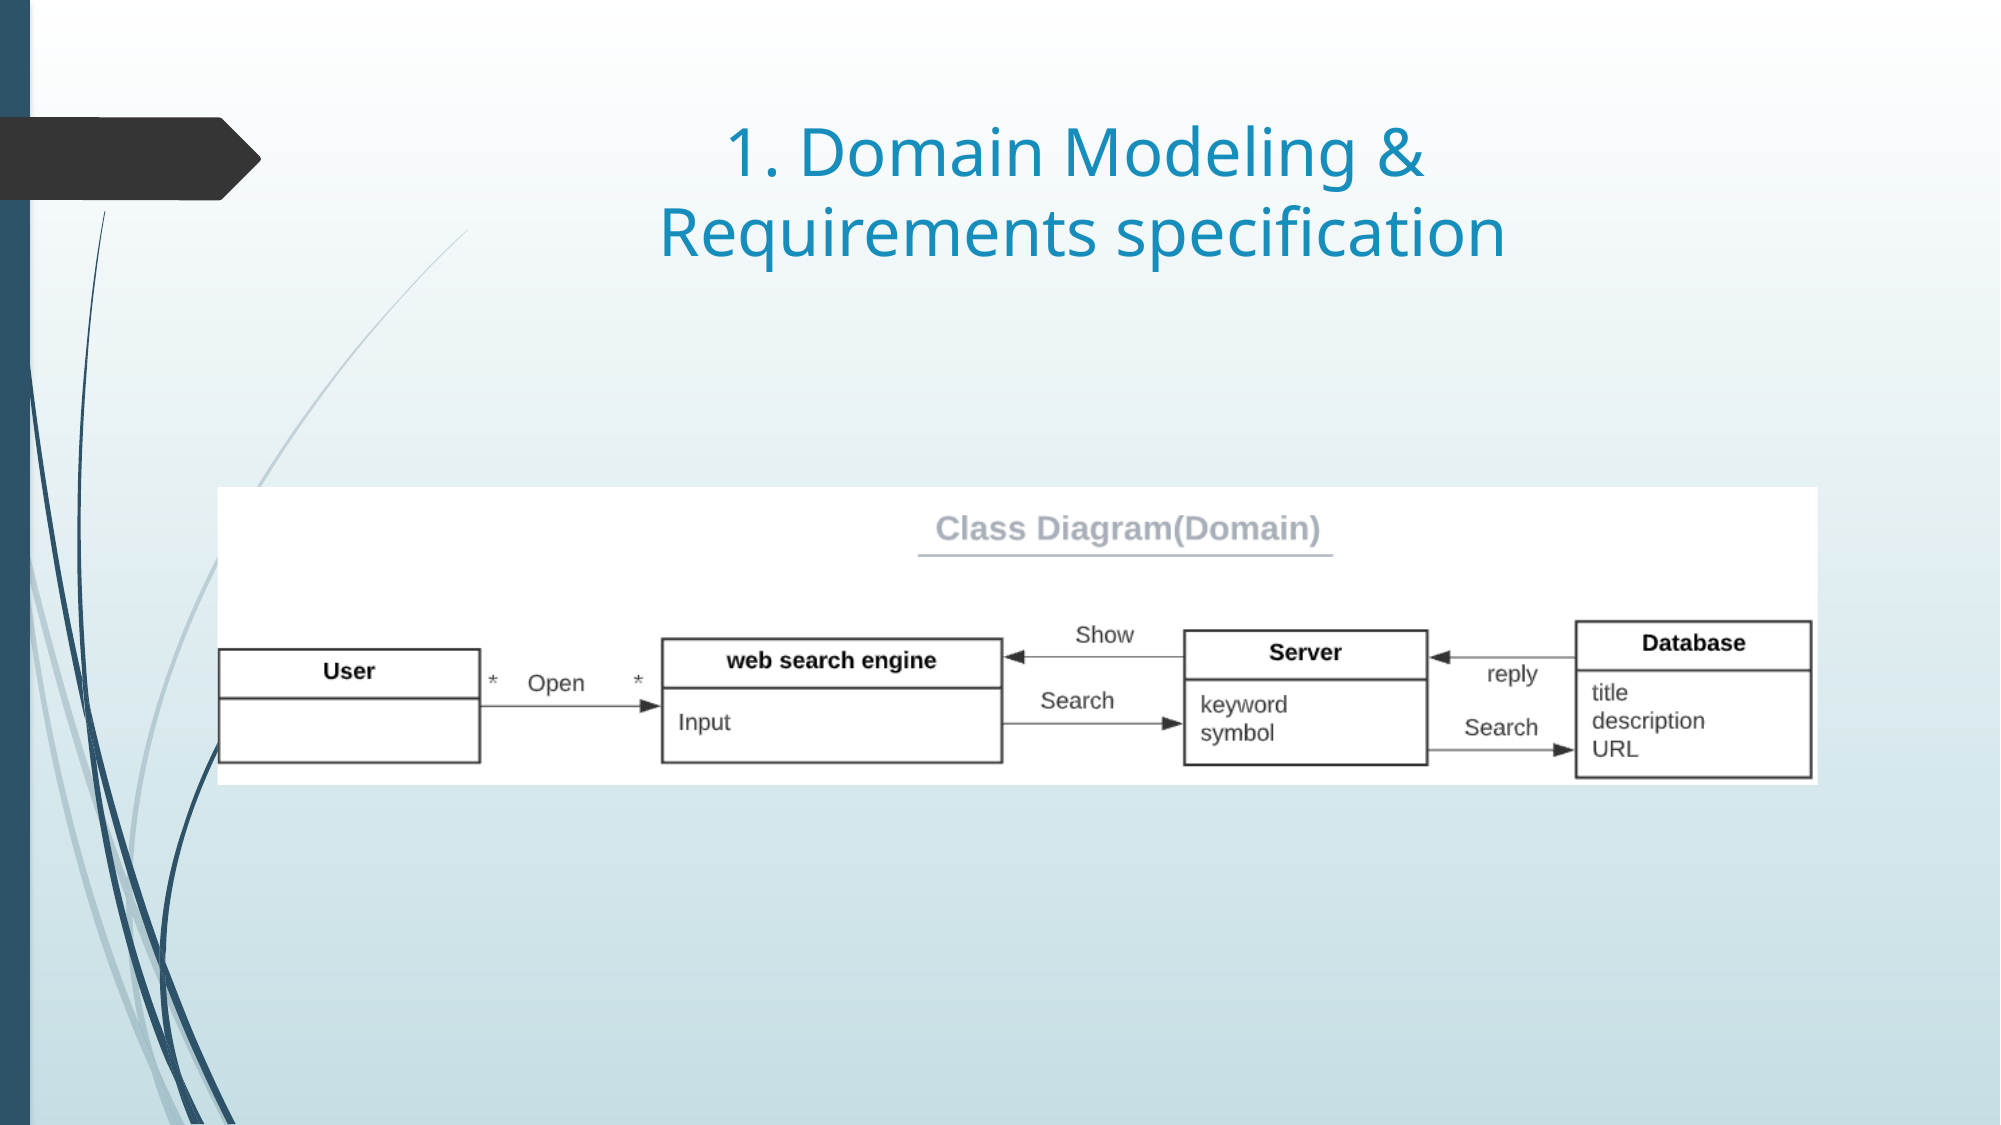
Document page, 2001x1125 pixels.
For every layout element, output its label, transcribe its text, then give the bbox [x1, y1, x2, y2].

title 1. Domain Modeling & Requirements specification [280, 102, 1888, 313]
picture [217, 487, 1818, 785]
